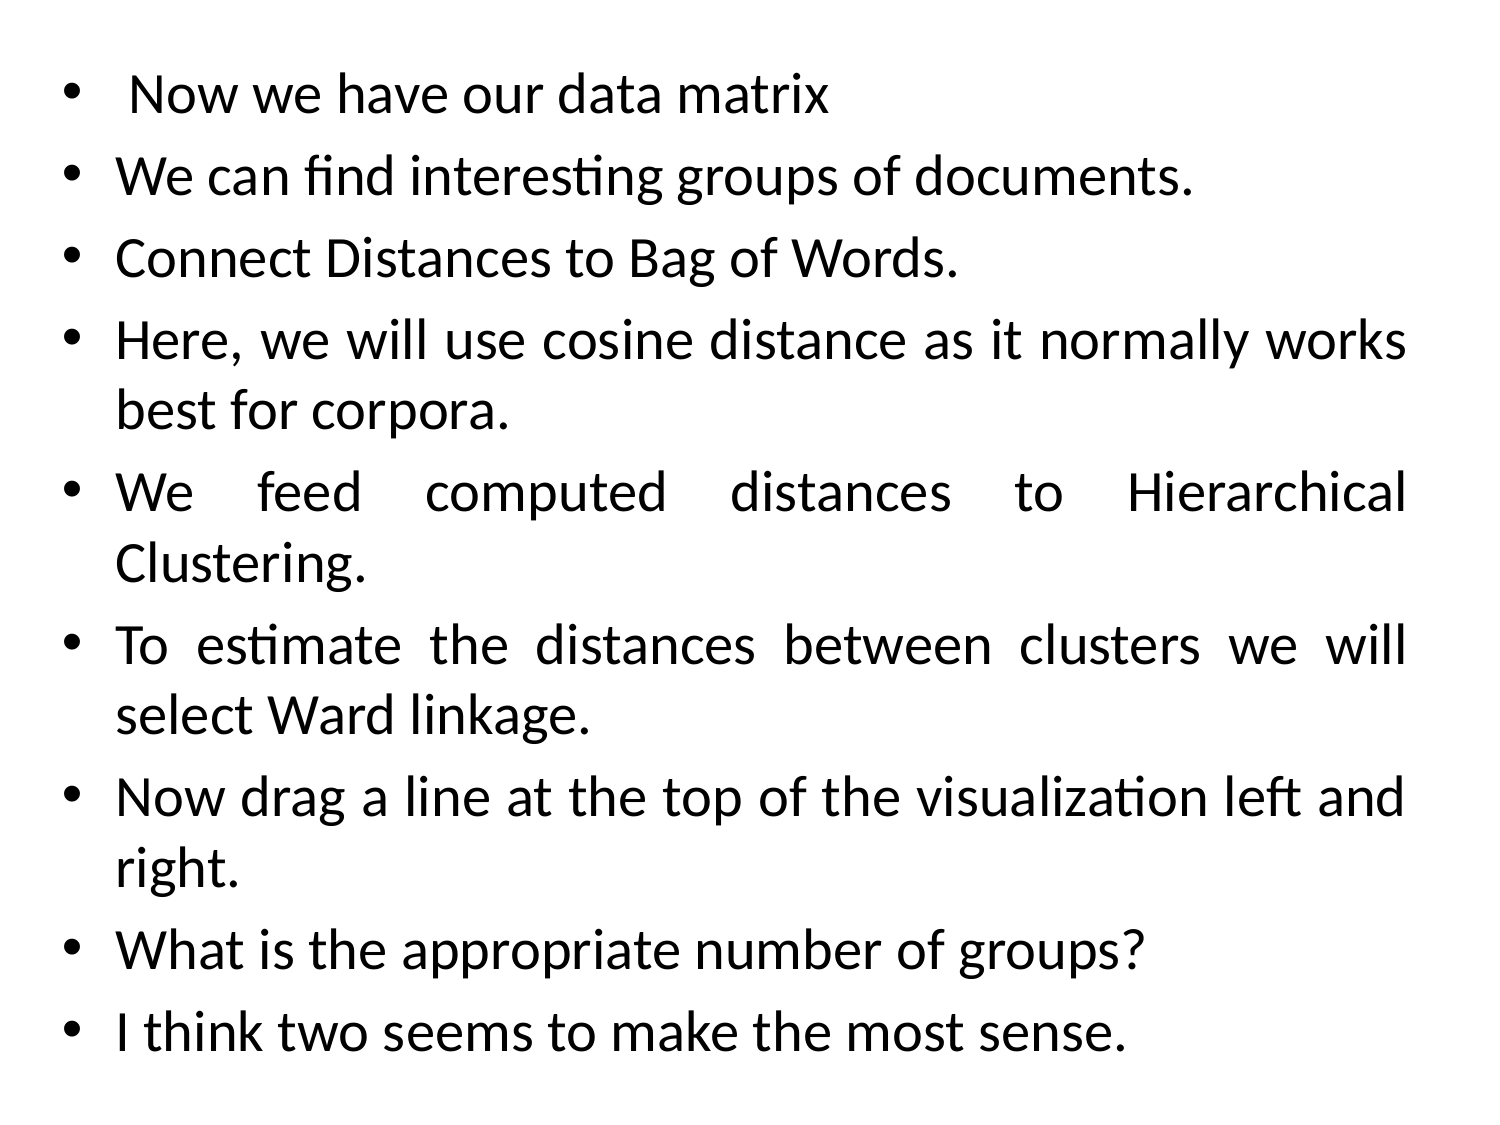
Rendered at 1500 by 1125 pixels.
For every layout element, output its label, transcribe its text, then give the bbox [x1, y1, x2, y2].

list Now we have our data matrix We can find interesting groups of documents. Connect Distances to Bag of Words. Here, we will use cosine distance as it normally works best for corpora. We feed computed distances to Hierarchical Clustering. To estimate the distances between clusters we will select Ward linkage. Now drag a line at the top of the visualization left and right. What is the appropriate number of groups? I think two seems to make the most sense. [46, 46, 1425, 1079]
